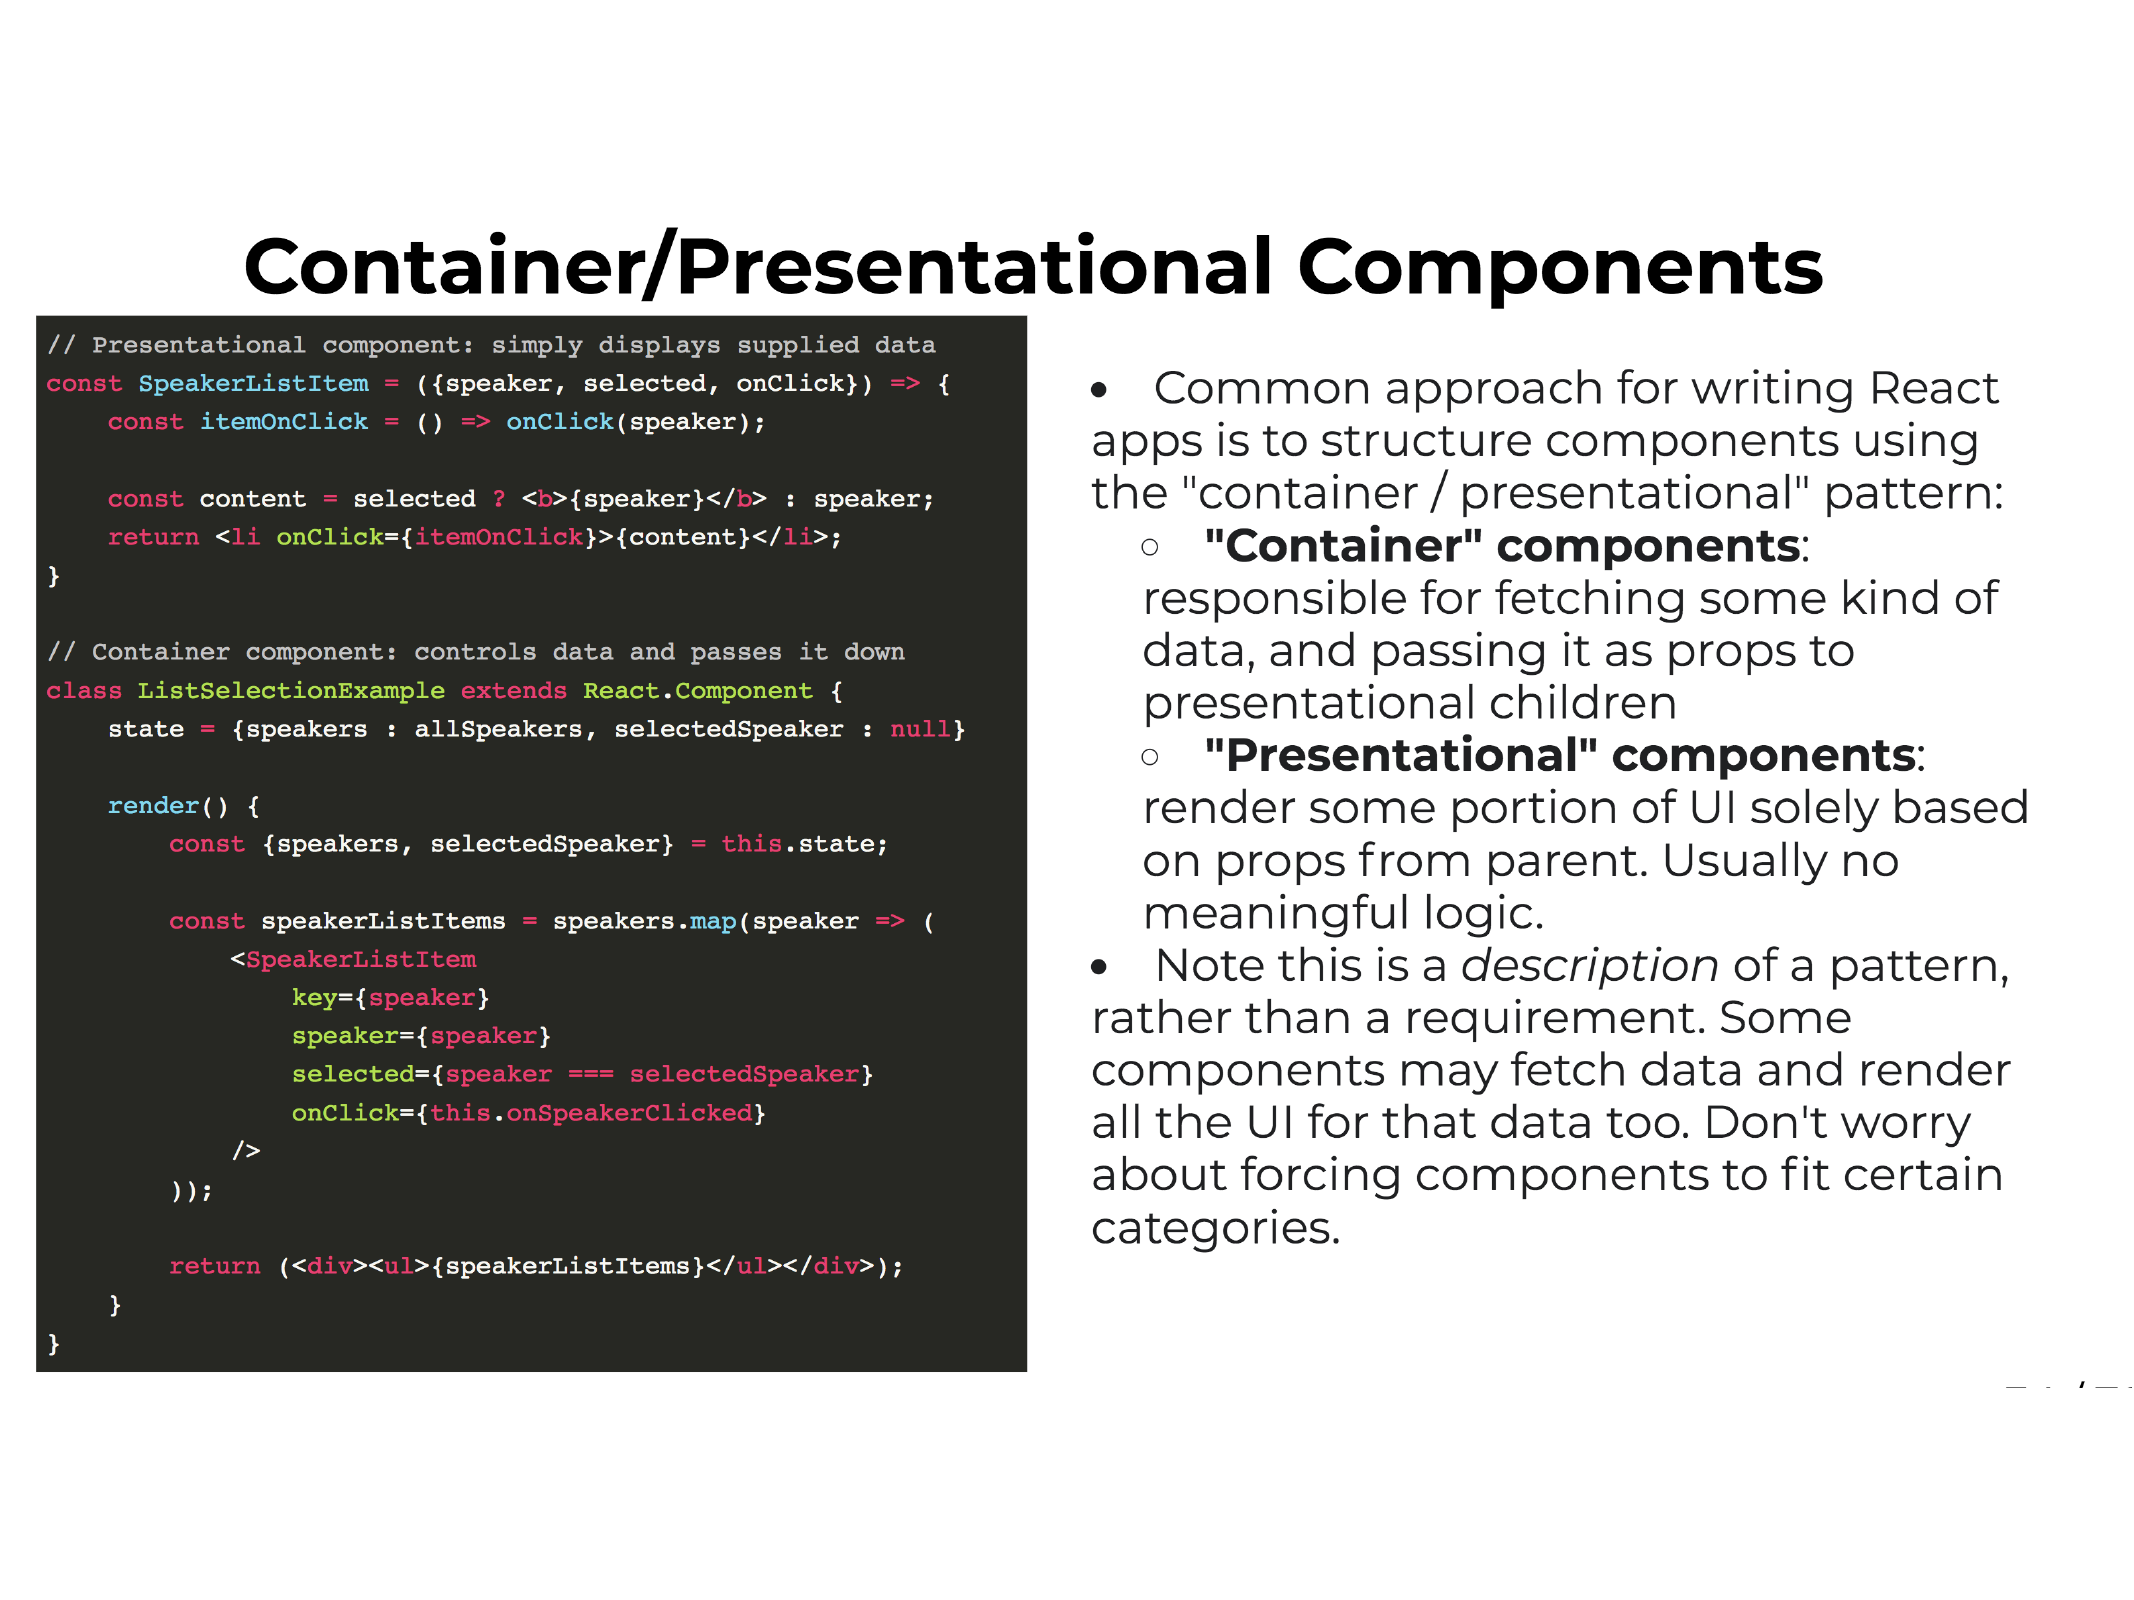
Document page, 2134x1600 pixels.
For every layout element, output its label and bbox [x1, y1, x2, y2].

picture [0, 208, 2132, 1388]
